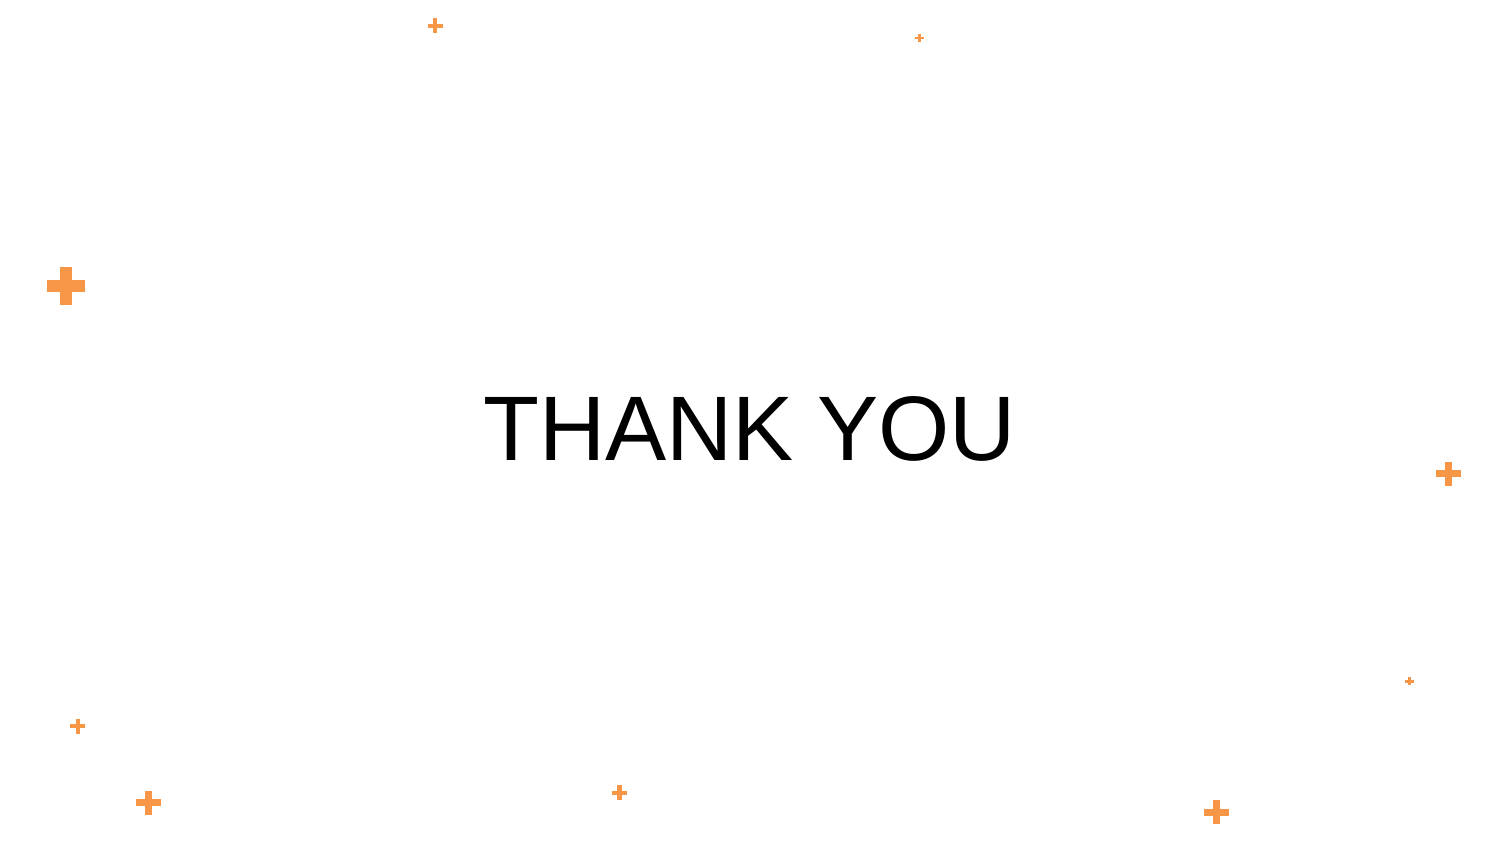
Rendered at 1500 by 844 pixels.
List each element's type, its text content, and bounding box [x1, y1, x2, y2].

title THANK YOU [144, 353, 1356, 491]
